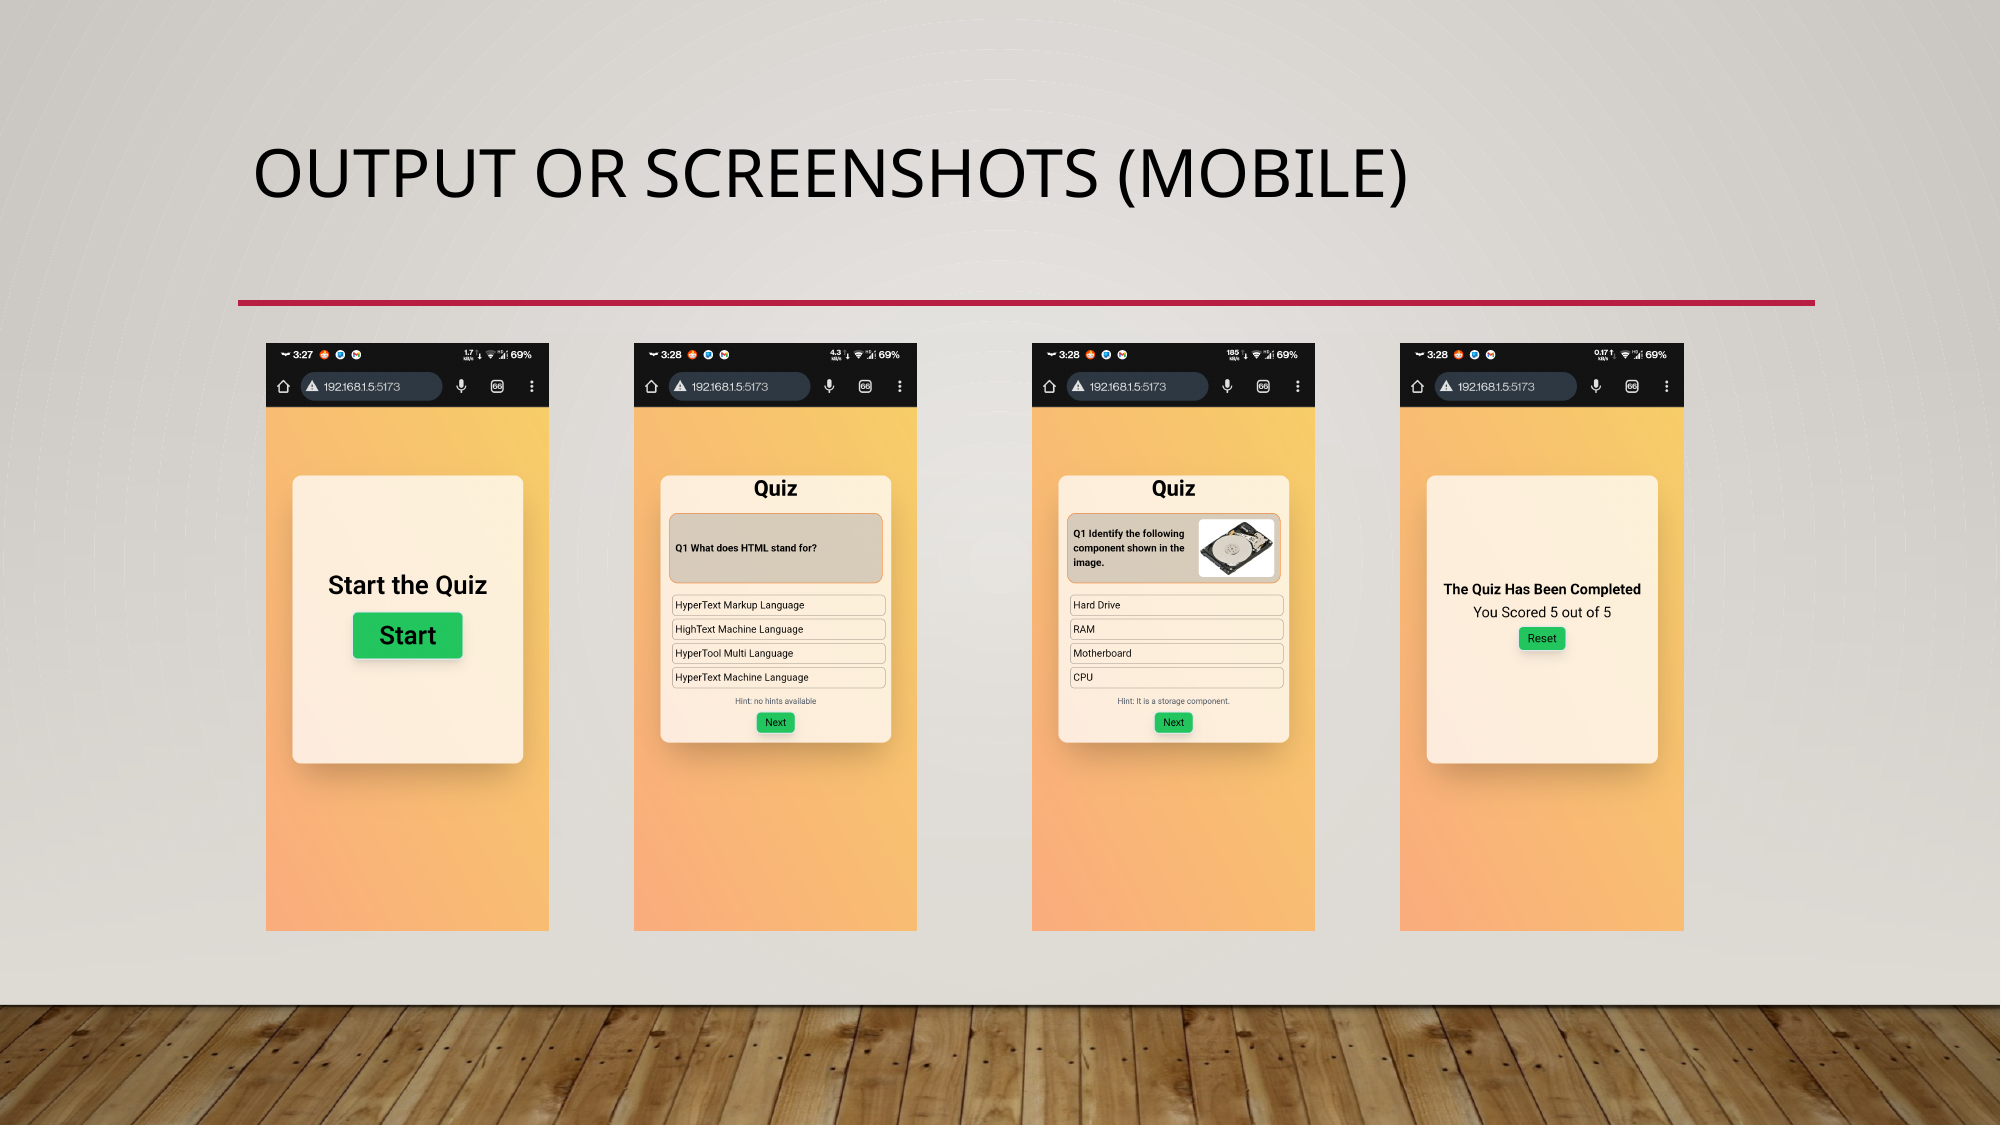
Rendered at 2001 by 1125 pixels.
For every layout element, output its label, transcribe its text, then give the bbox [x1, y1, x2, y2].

picture [265, 343, 549, 932]
title Output or Screenshots (Mobile) [237, 132, 1814, 306]
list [1031, 343, 1315, 932]
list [1400, 343, 1684, 932]
picture [0, 1005, 2000, 1125]
picture [634, 343, 917, 932]
